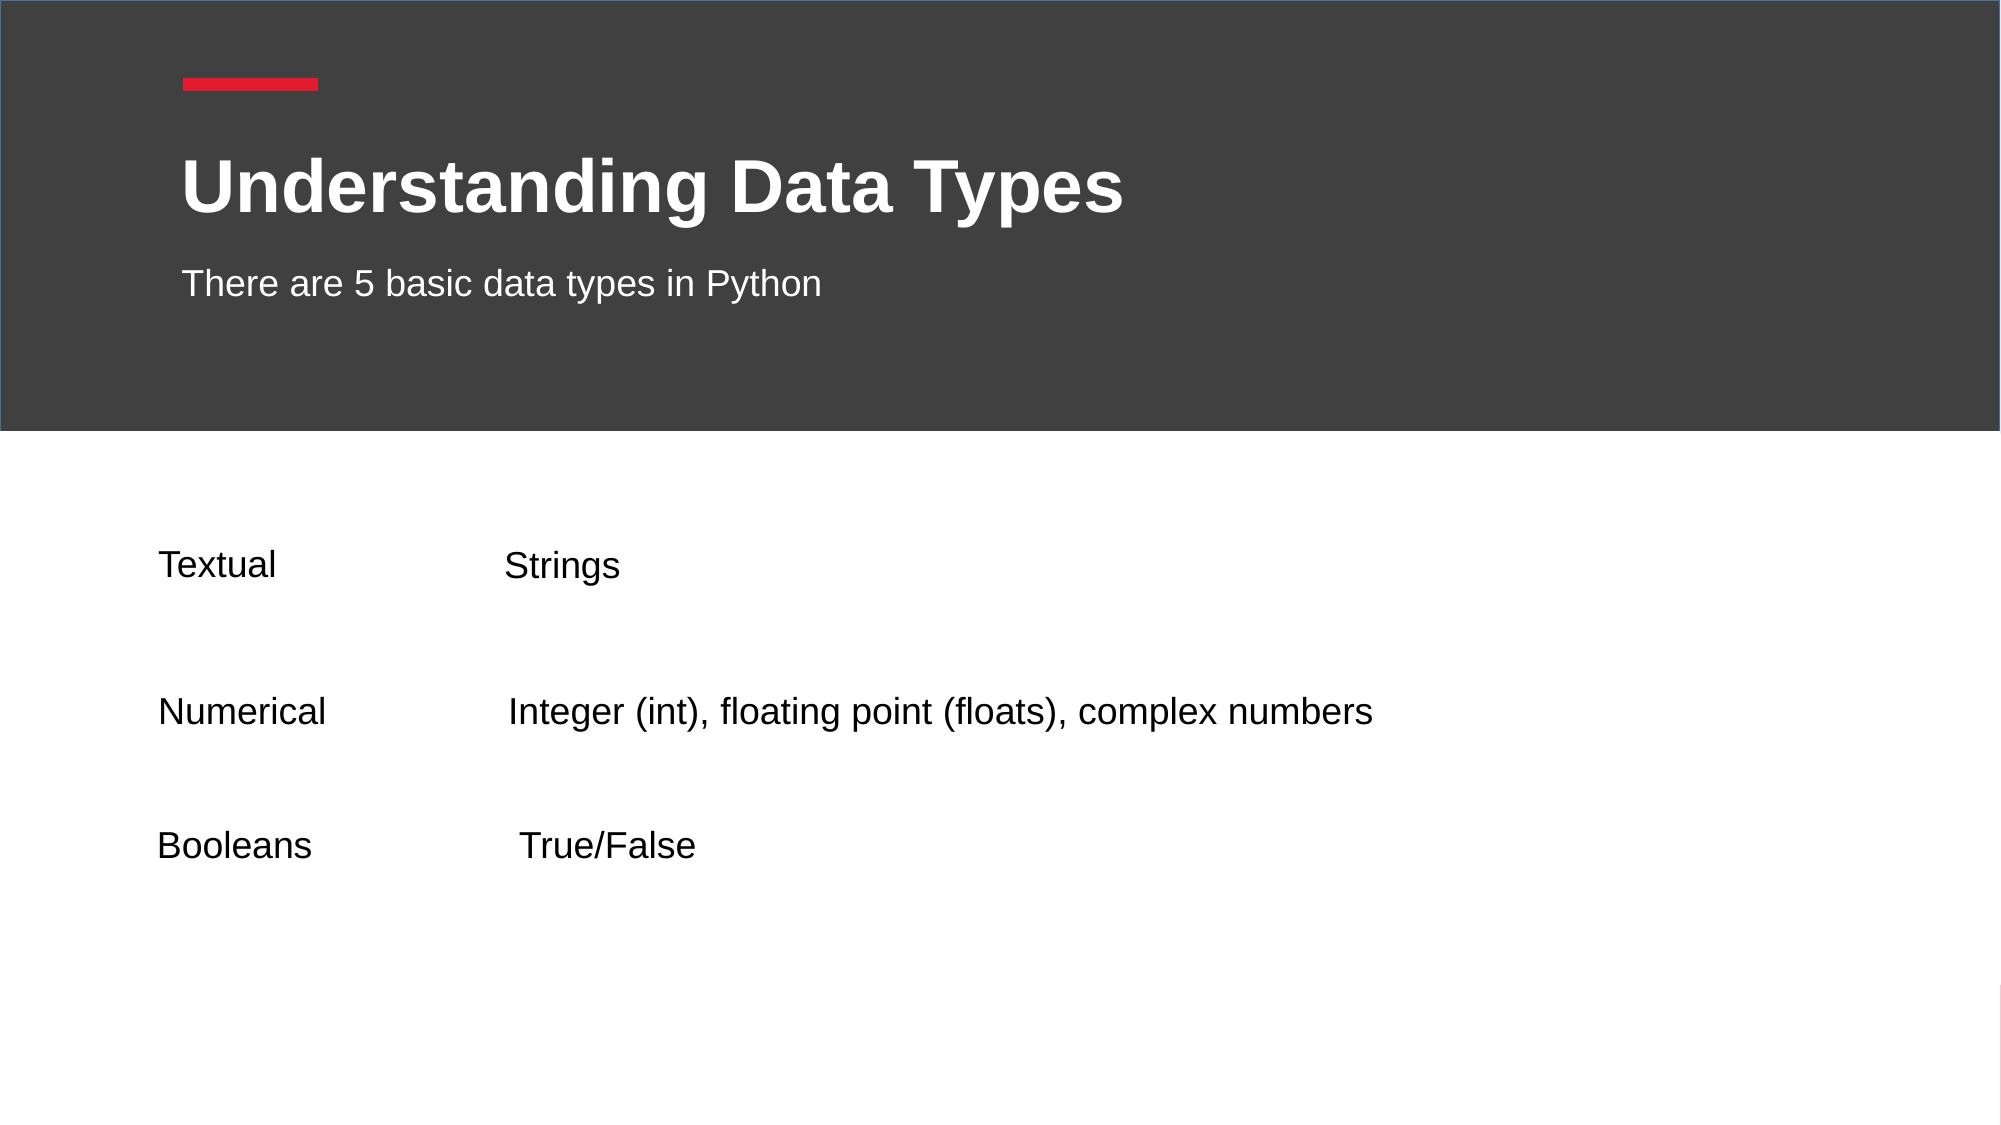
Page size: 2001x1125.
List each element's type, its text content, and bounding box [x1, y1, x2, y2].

text_box [0, 431, 2000, 1125]
text_box Textual [143, 532, 504, 593]
list There are 5 basic data types in Python [181, 251, 1674, 388]
text_box True/False [504, 813, 712, 874]
text_box Booleans [142, 813, 440, 874]
text_box Numerical [143, 679, 441, 740]
title Understanding Data Types [181, 148, 1674, 251]
text_box Strings [489, 533, 636, 594]
text_box Integer (int), floating point (floats), complex numbers [493, 679, 1400, 740]
